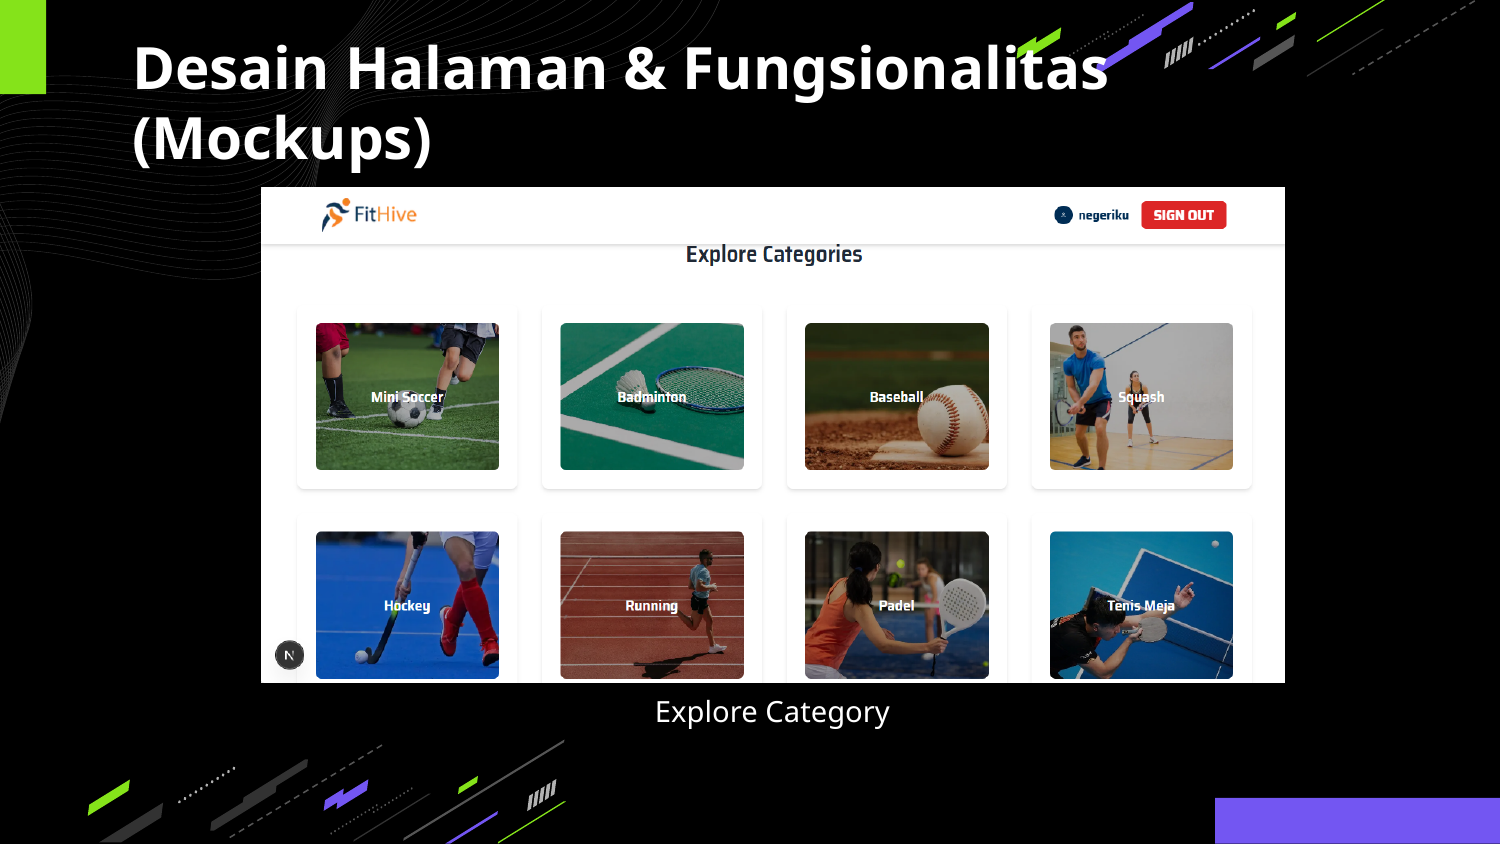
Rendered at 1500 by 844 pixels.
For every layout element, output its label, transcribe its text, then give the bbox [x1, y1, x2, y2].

title Desain Halaman & Fungsionalitas (Mockups) [116, 16, 1248, 107]
text_box Explore Category [640, 691, 906, 736]
picture [260, 187, 1285, 683]
